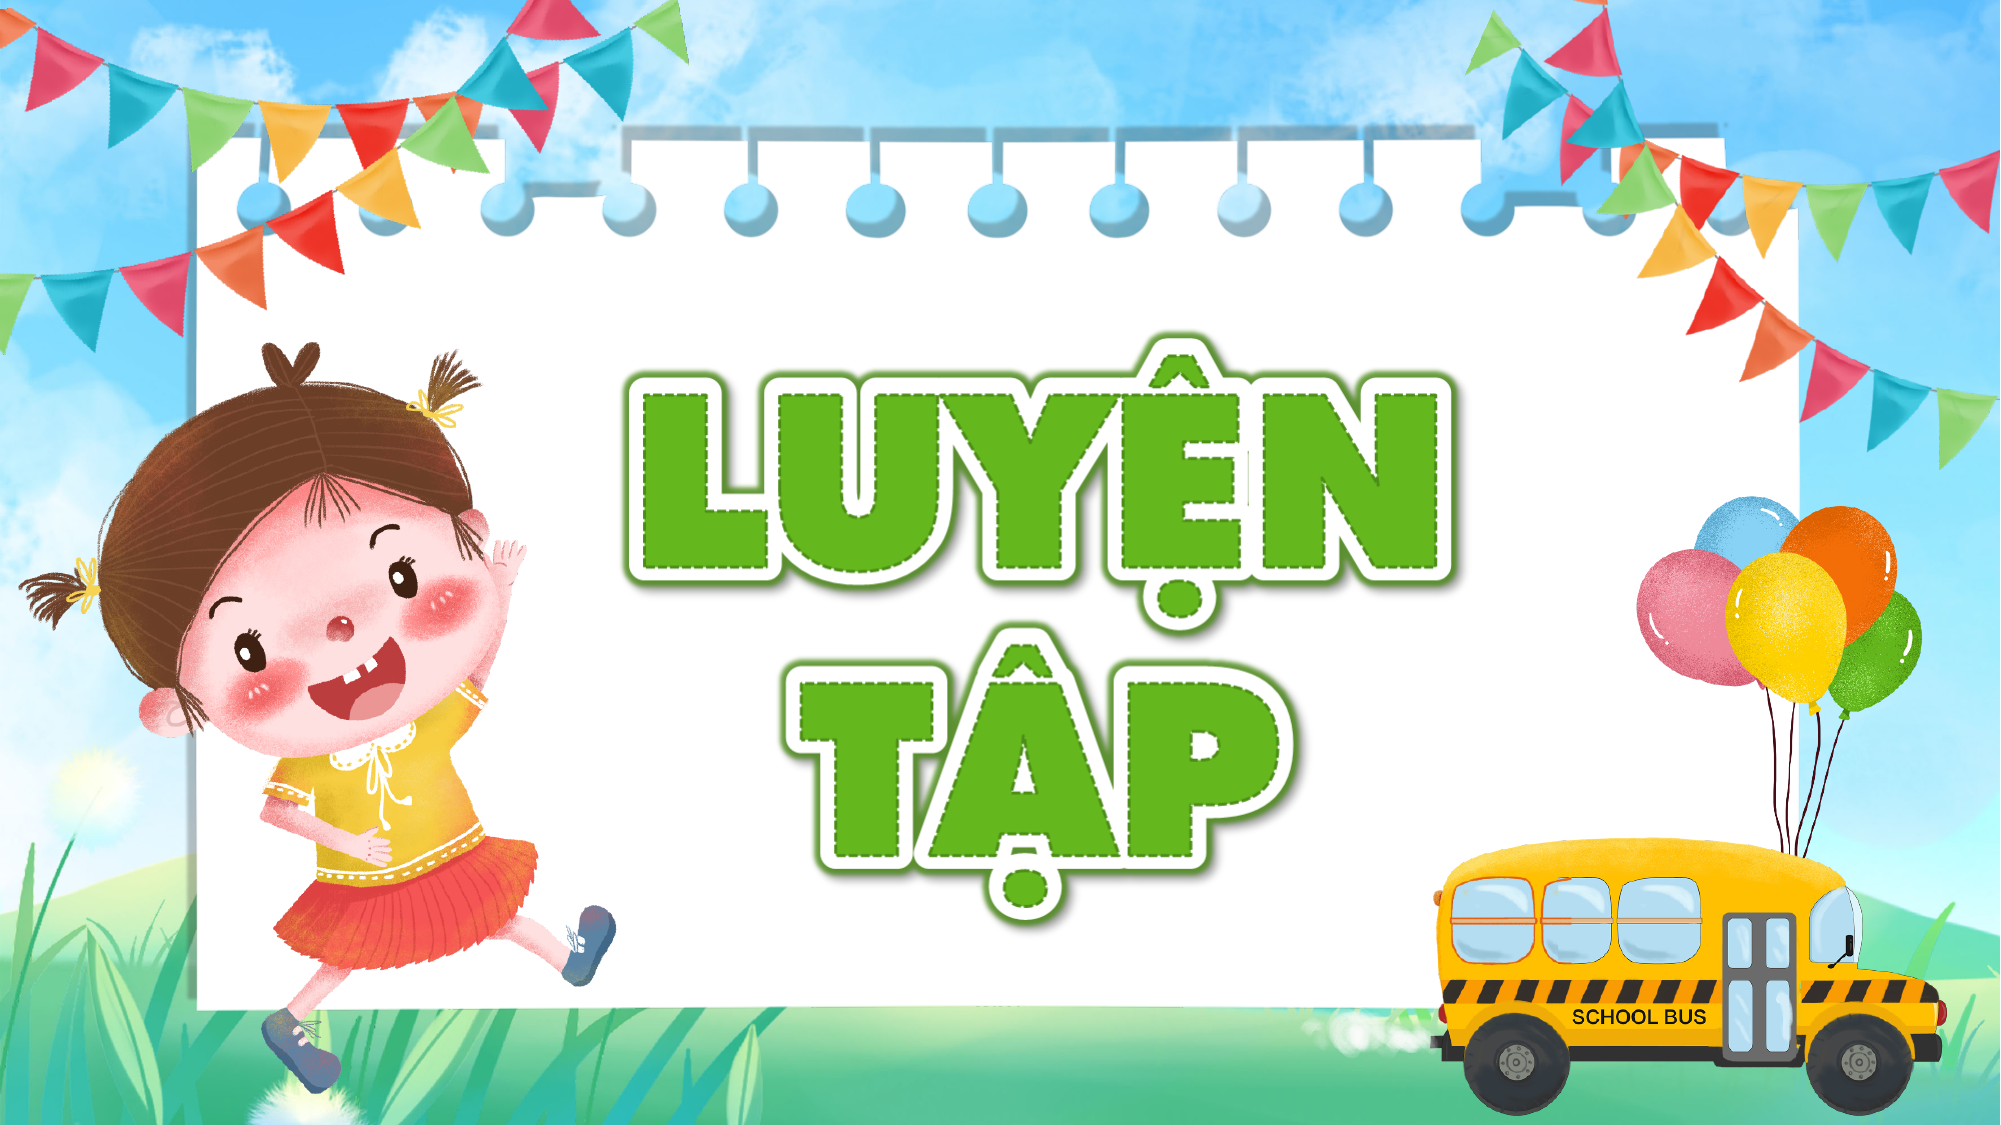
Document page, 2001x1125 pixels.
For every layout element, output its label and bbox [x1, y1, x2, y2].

picture [0, 0, 2000, 1125]
text_box [1299, 448, 2000, 1125]
